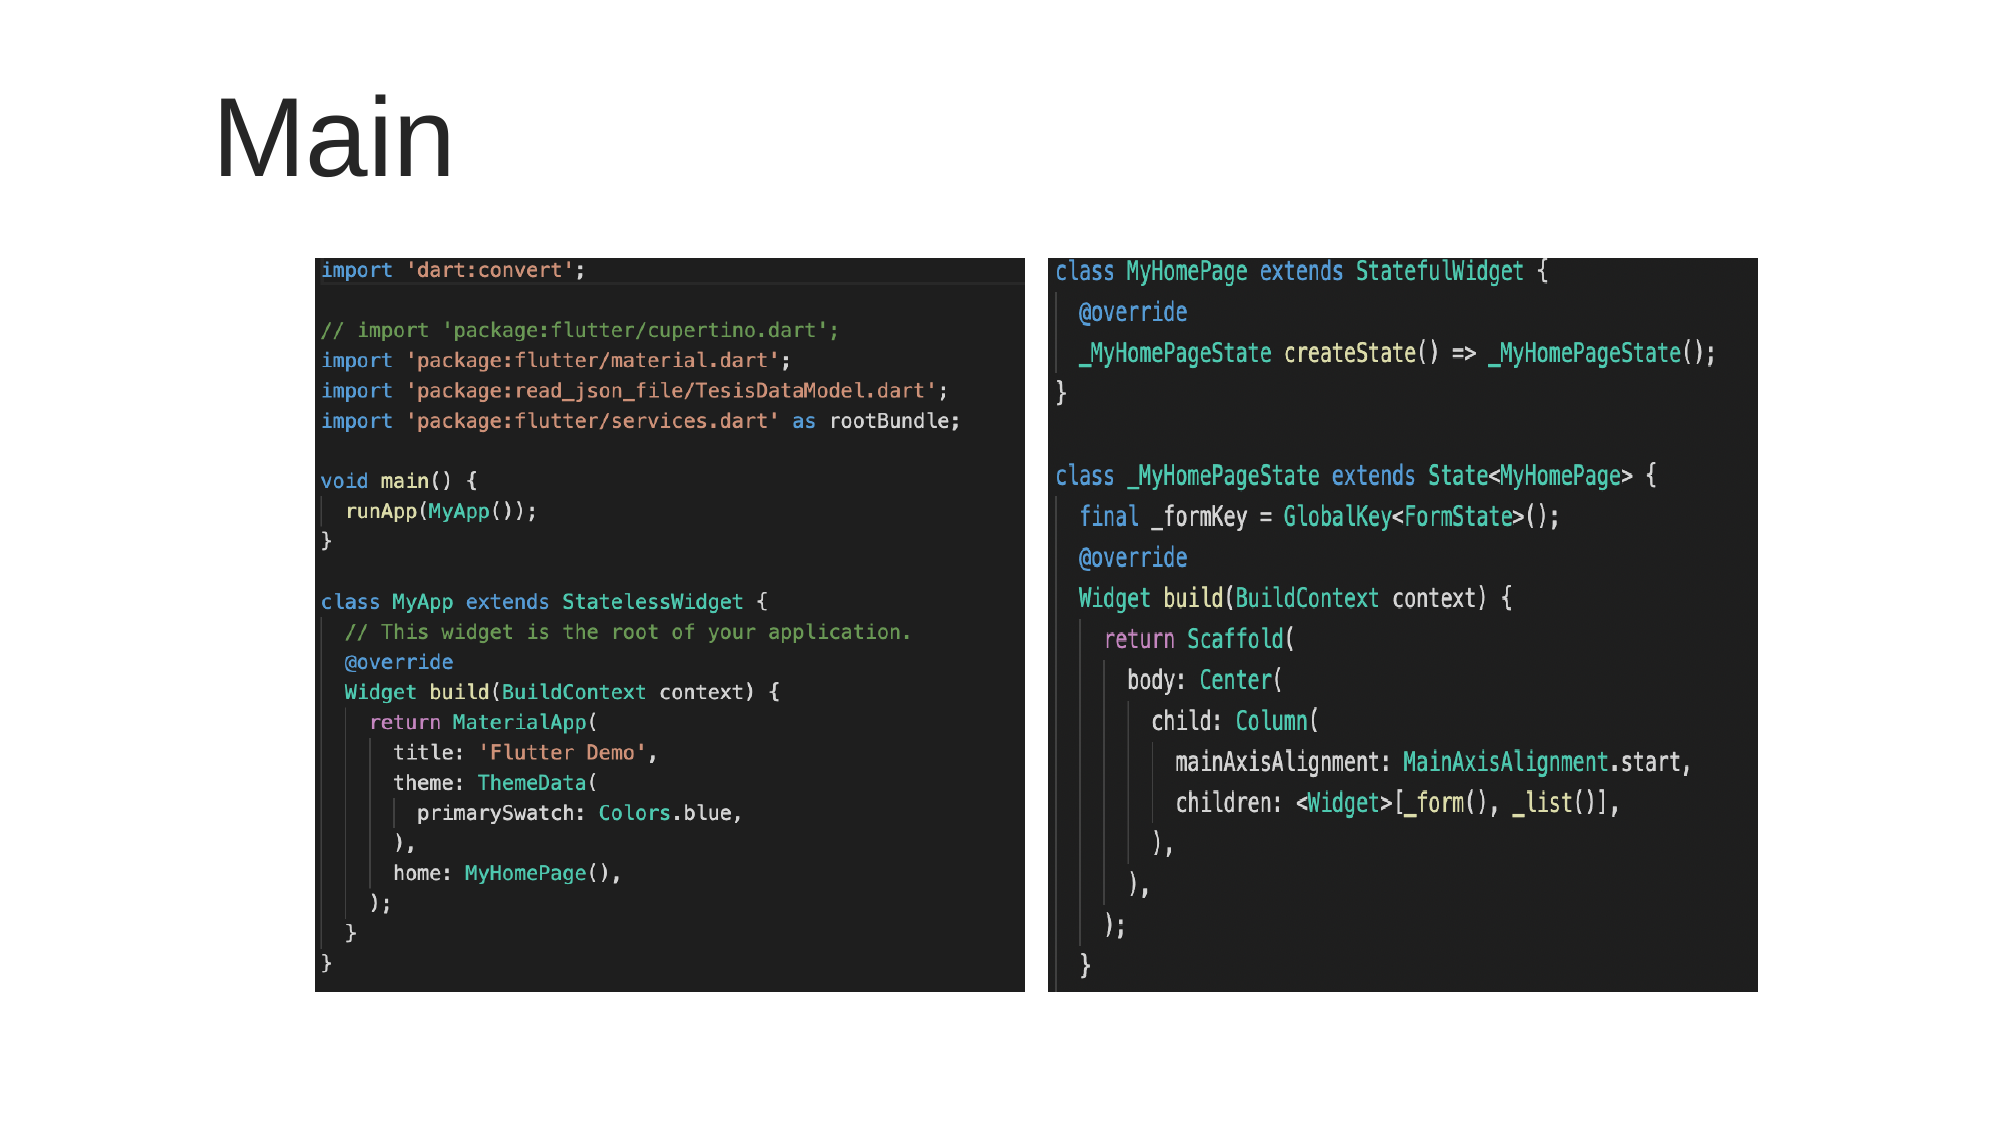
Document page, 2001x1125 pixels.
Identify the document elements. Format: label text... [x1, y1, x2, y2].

picture [1048, 258, 1758, 992]
picture [315, 258, 1025, 992]
list Main [197, 80, 2000, 200]
